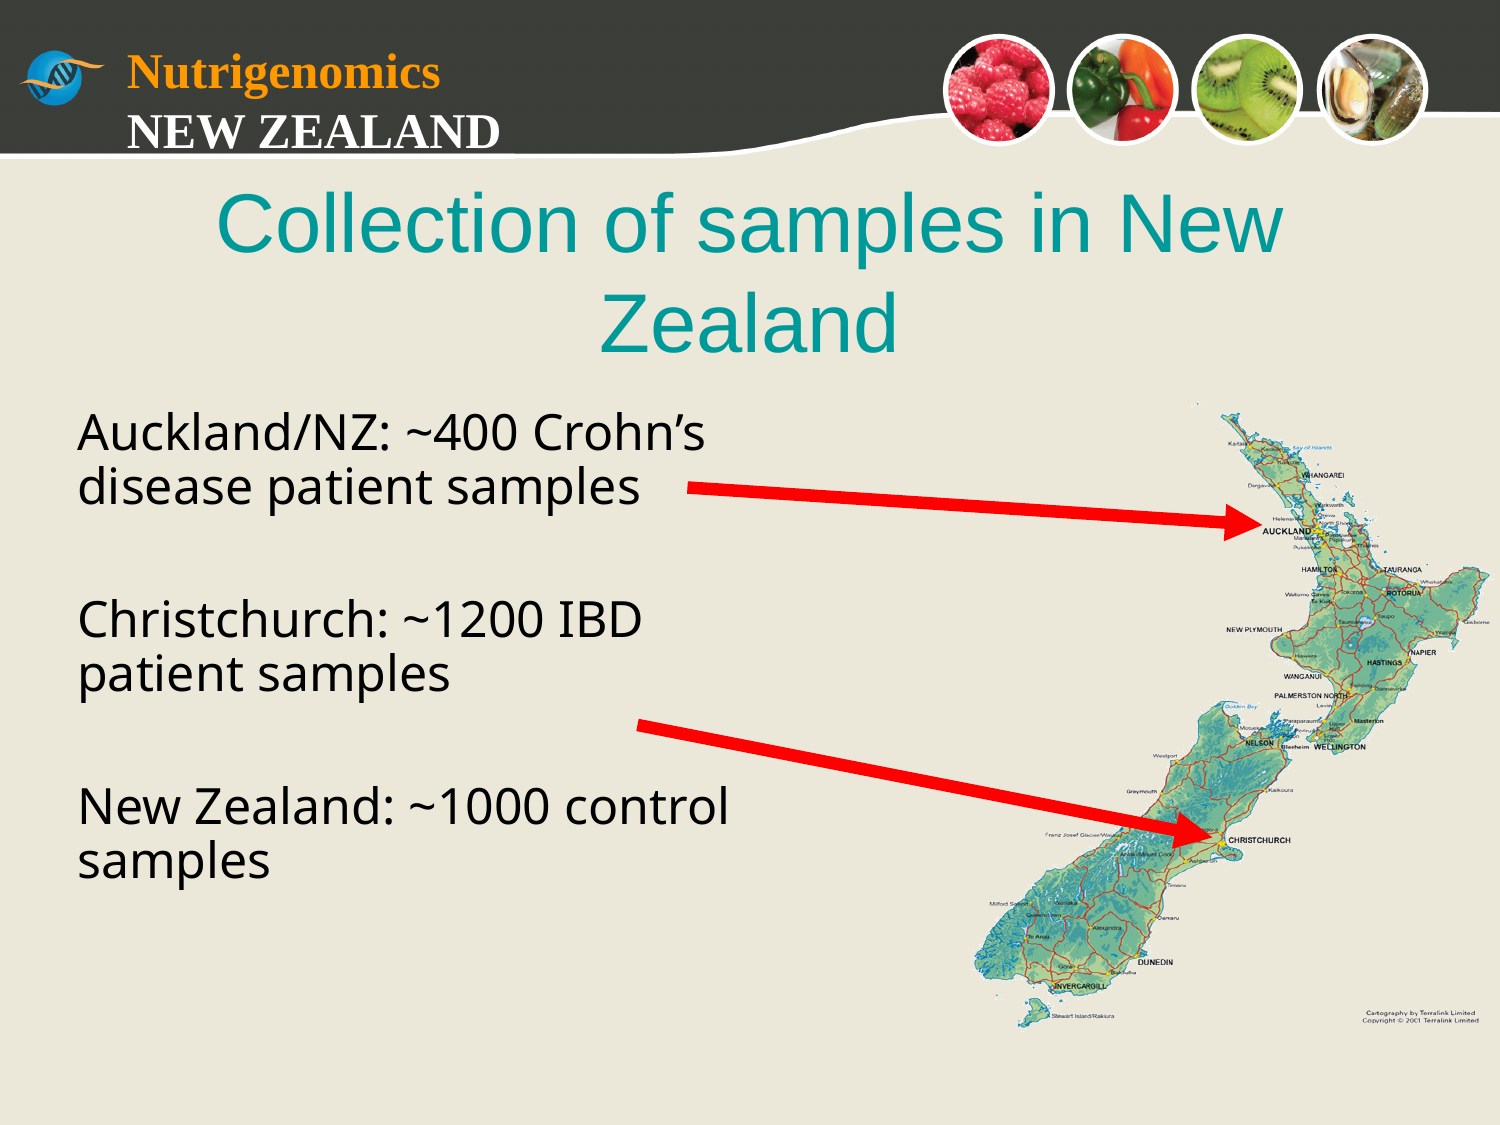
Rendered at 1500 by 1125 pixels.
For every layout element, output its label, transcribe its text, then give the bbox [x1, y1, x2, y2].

picture [962, 387, 1500, 1043]
text_box Collection of samples in New Zealand [59, 161, 1440, 377]
picture [0, 0, 1500, 159]
text_box Auckland/NZ: ~400 Crohn’s disease patient samples Christchurch: ~1200 IBD patient samples New Zealand: ~1000 control samples [62, 399, 775, 897]
